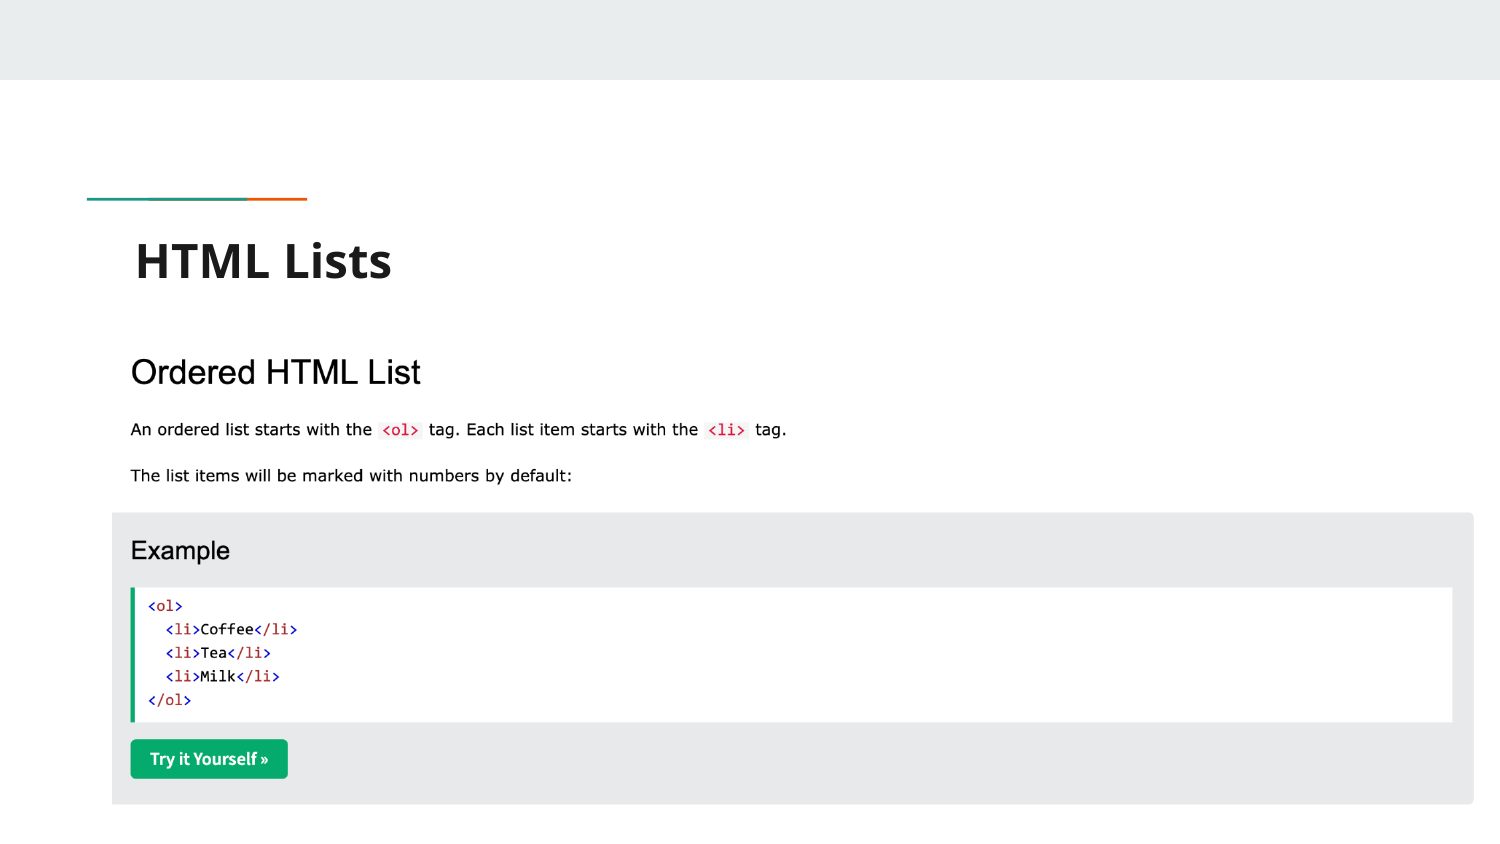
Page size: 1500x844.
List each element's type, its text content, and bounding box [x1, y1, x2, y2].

title HTML Lists [119, 216, 1381, 305]
picture [112, 328, 1481, 819]
